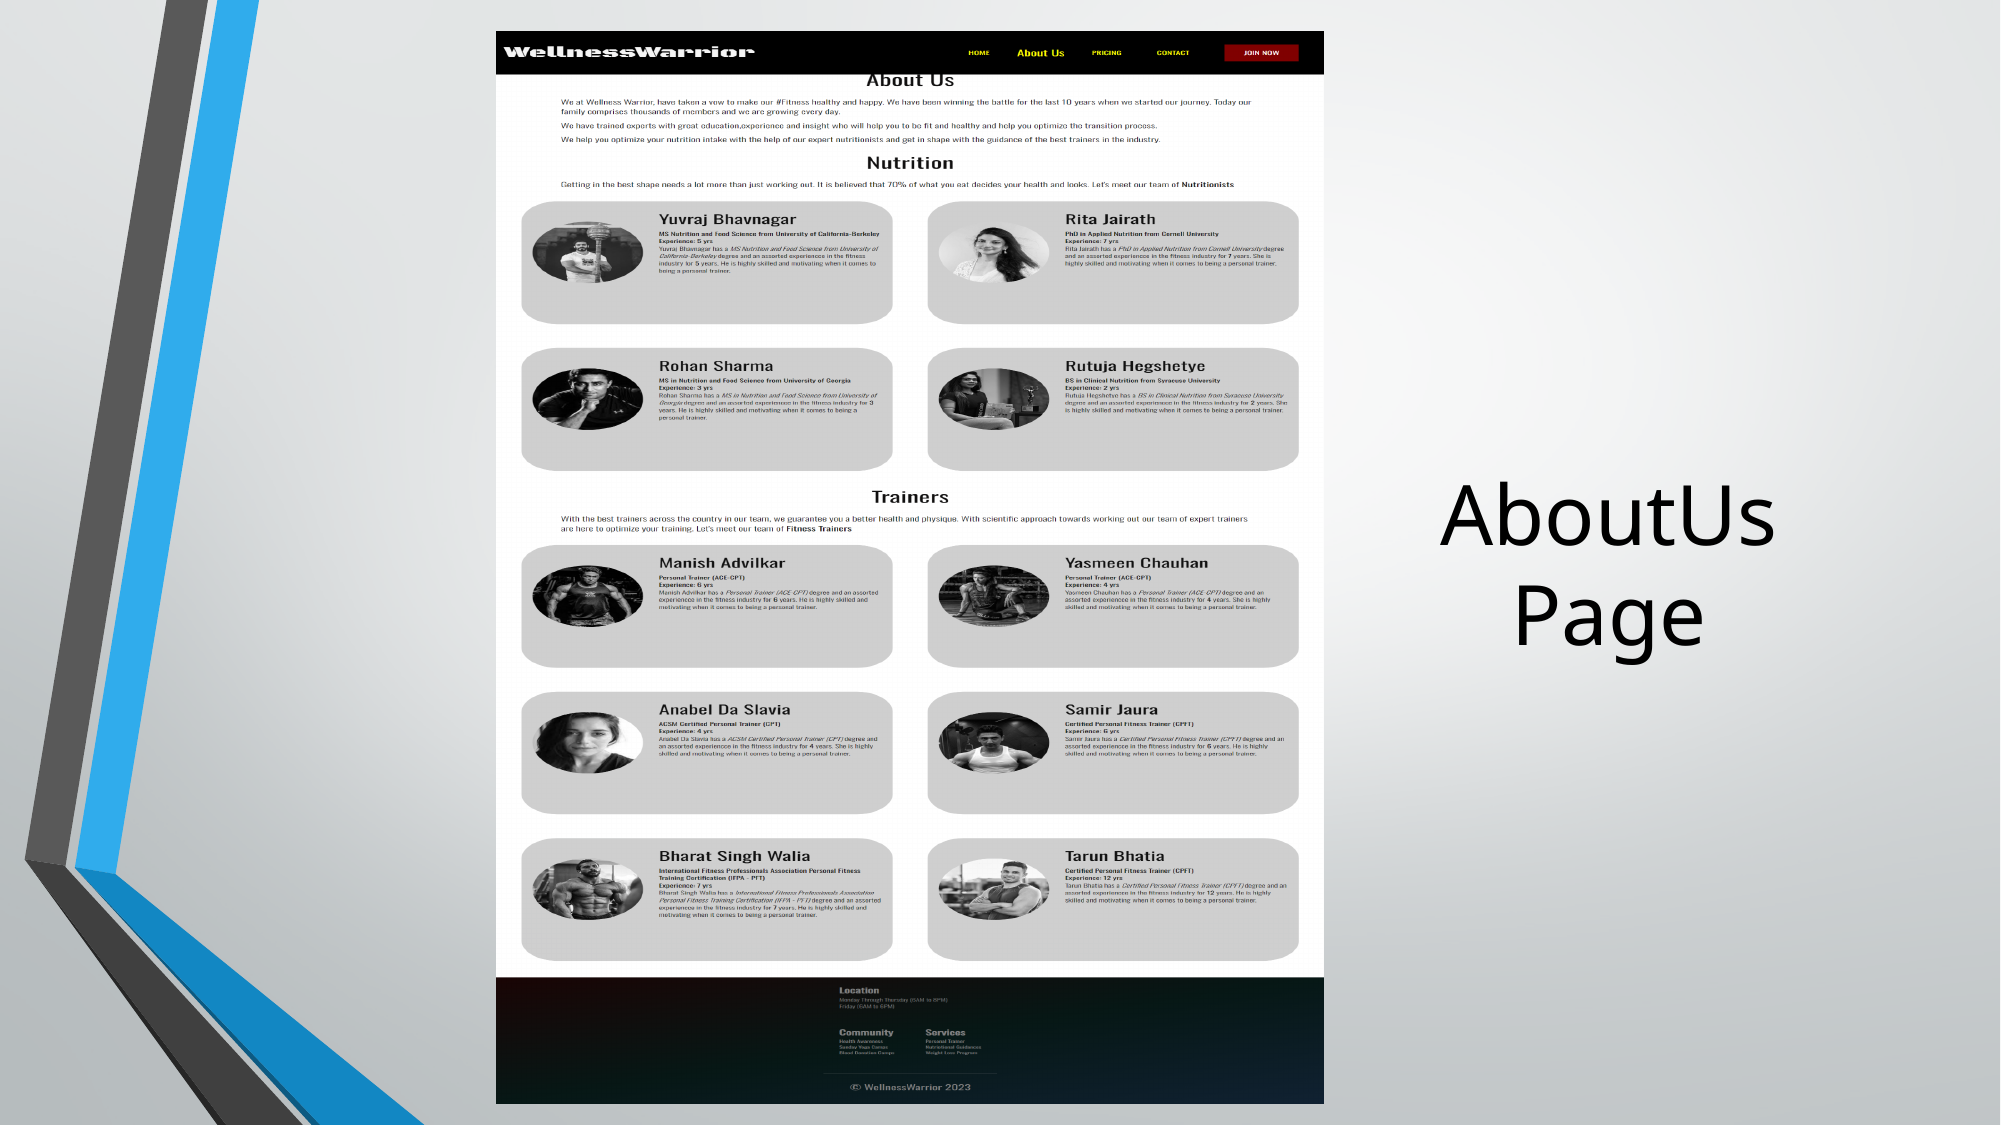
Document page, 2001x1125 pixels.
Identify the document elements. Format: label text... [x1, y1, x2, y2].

picture [496, 31, 1324, 1104]
title AboutUs Page [1324, 428, 1895, 697]
